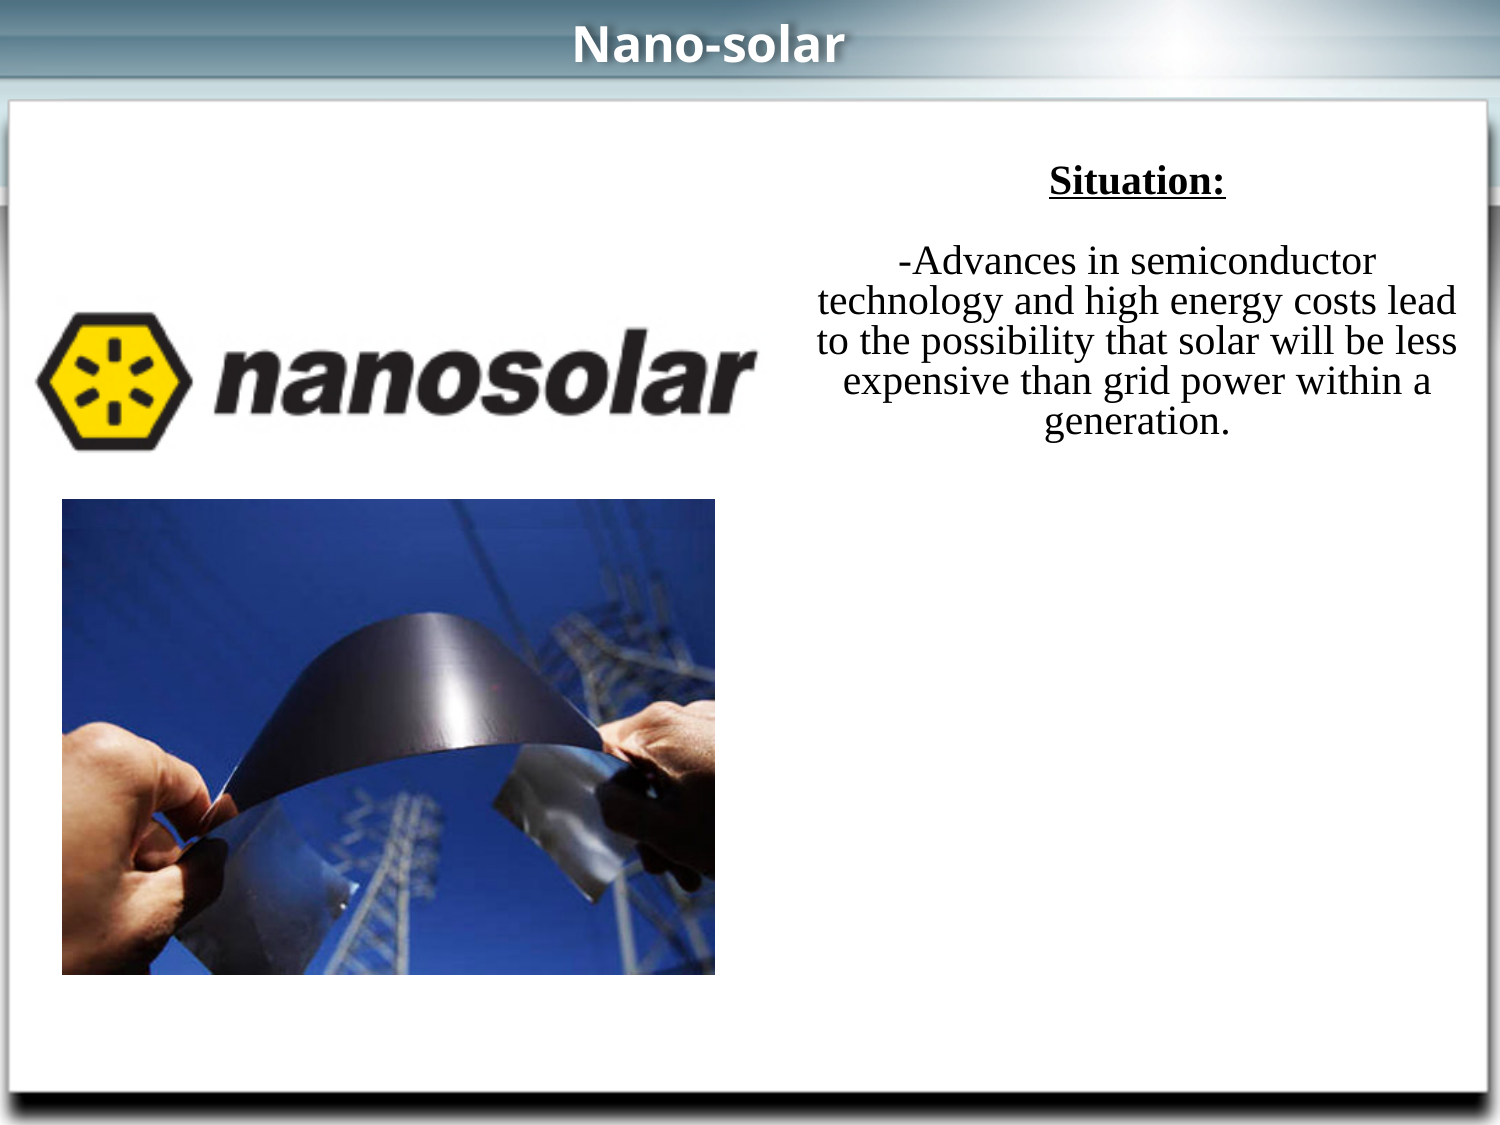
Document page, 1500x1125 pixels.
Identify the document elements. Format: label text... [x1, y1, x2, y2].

picture [0, 0, 1500, 1125]
text_box Nano-solar [29, 5, 1388, 81]
text_box Situation: -Advances in semiconductor technology and high energy costs lead to the possibility that solar will be less expensive than grid power within a generation. [812, 162, 1463, 443]
